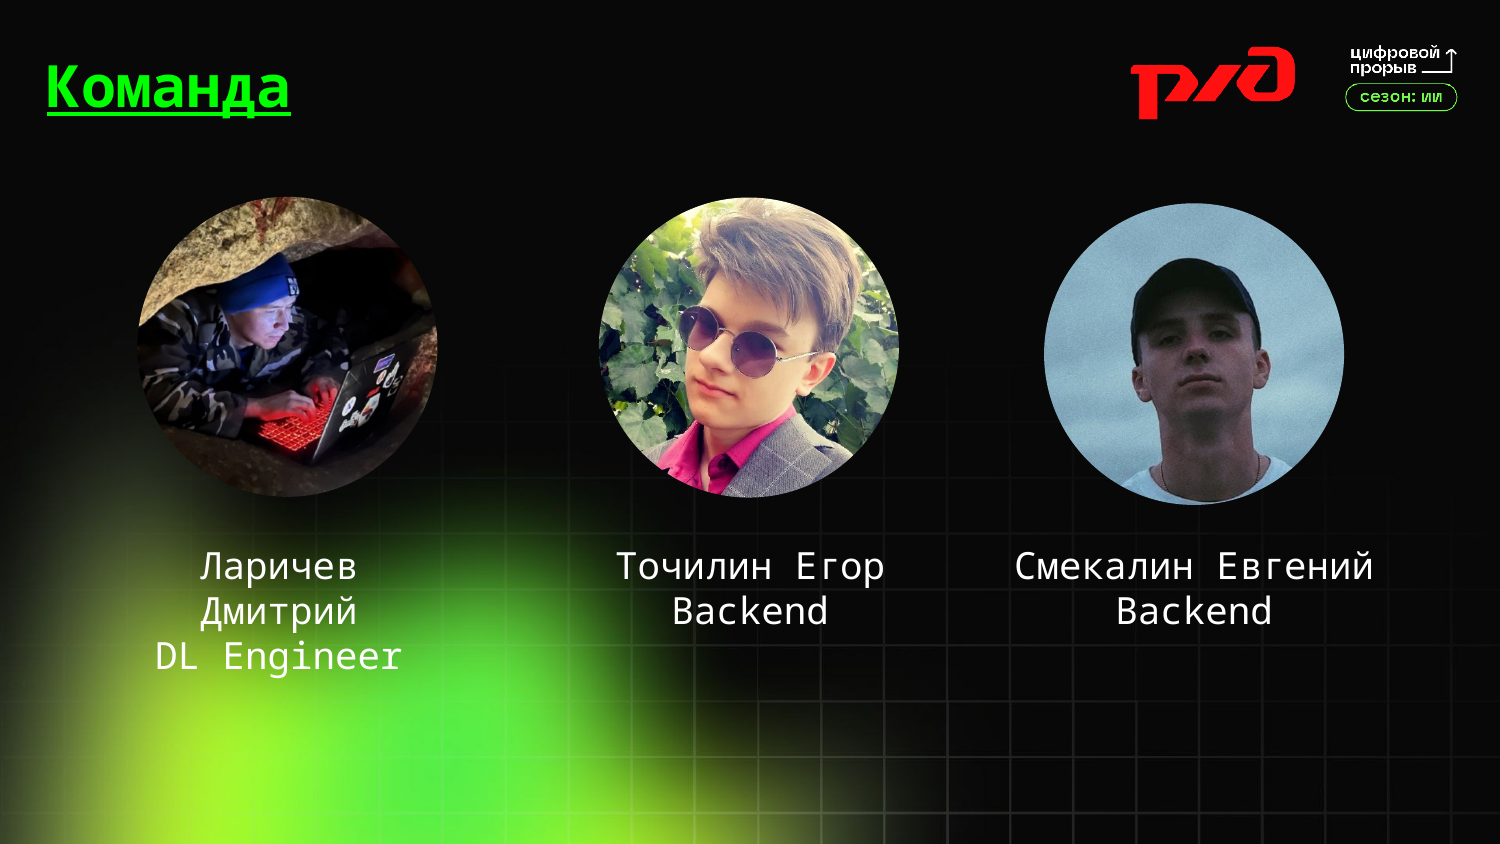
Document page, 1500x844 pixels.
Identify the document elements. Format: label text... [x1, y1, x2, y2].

title Команда [44, 46, 1456, 190]
text_box Точилин Егор Backend [578, 534, 922, 640]
text_box Ларичев Дмитрий DL Engineer [107, 534, 450, 685]
picture [0, 0, 1500, 844]
text_box Смекалин Евгений Backend [996, 534, 1393, 640]
